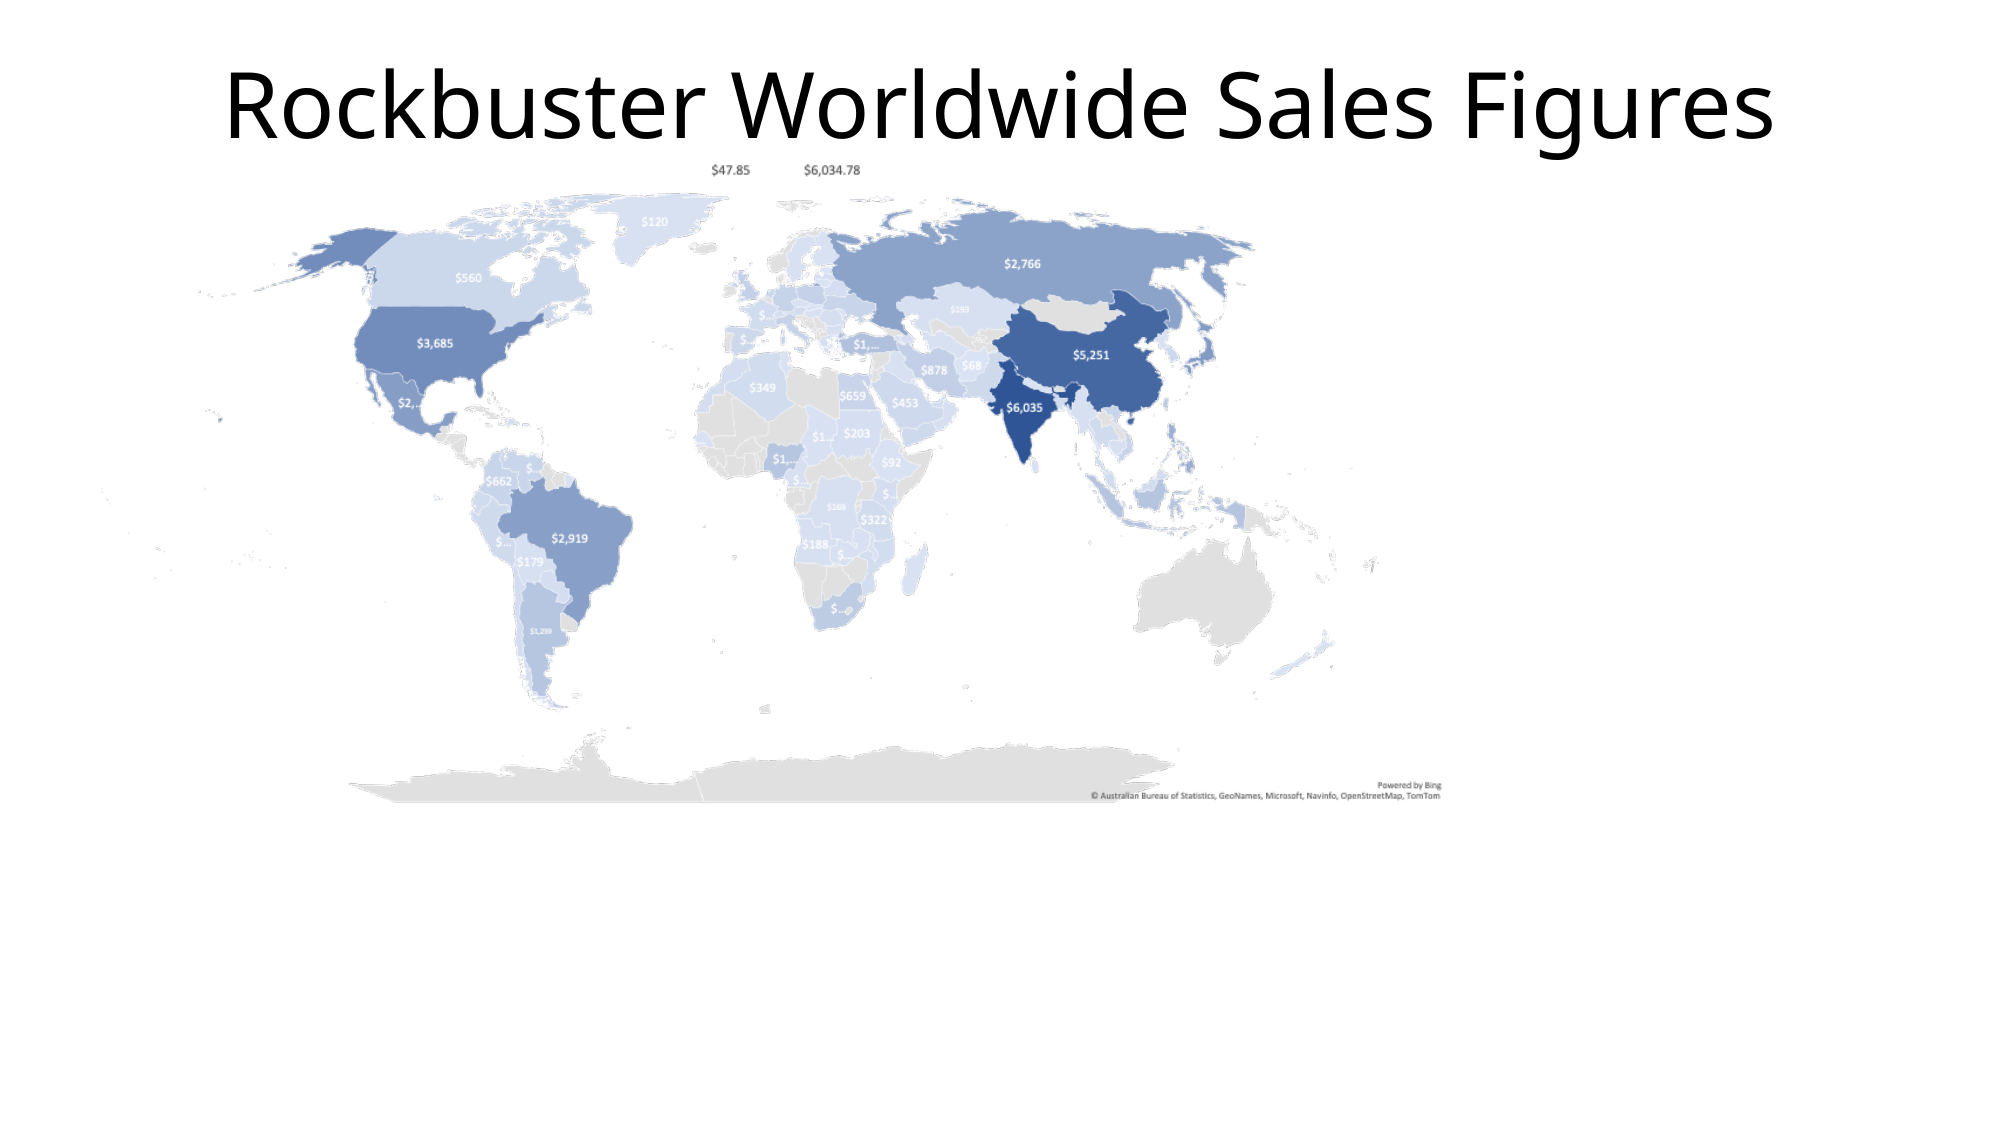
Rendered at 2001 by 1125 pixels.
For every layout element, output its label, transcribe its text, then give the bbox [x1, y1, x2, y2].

picture [24, 163, 1937, 1084]
title Rockbuster Worldwide Sales Figures [137, 0, 1863, 163]
